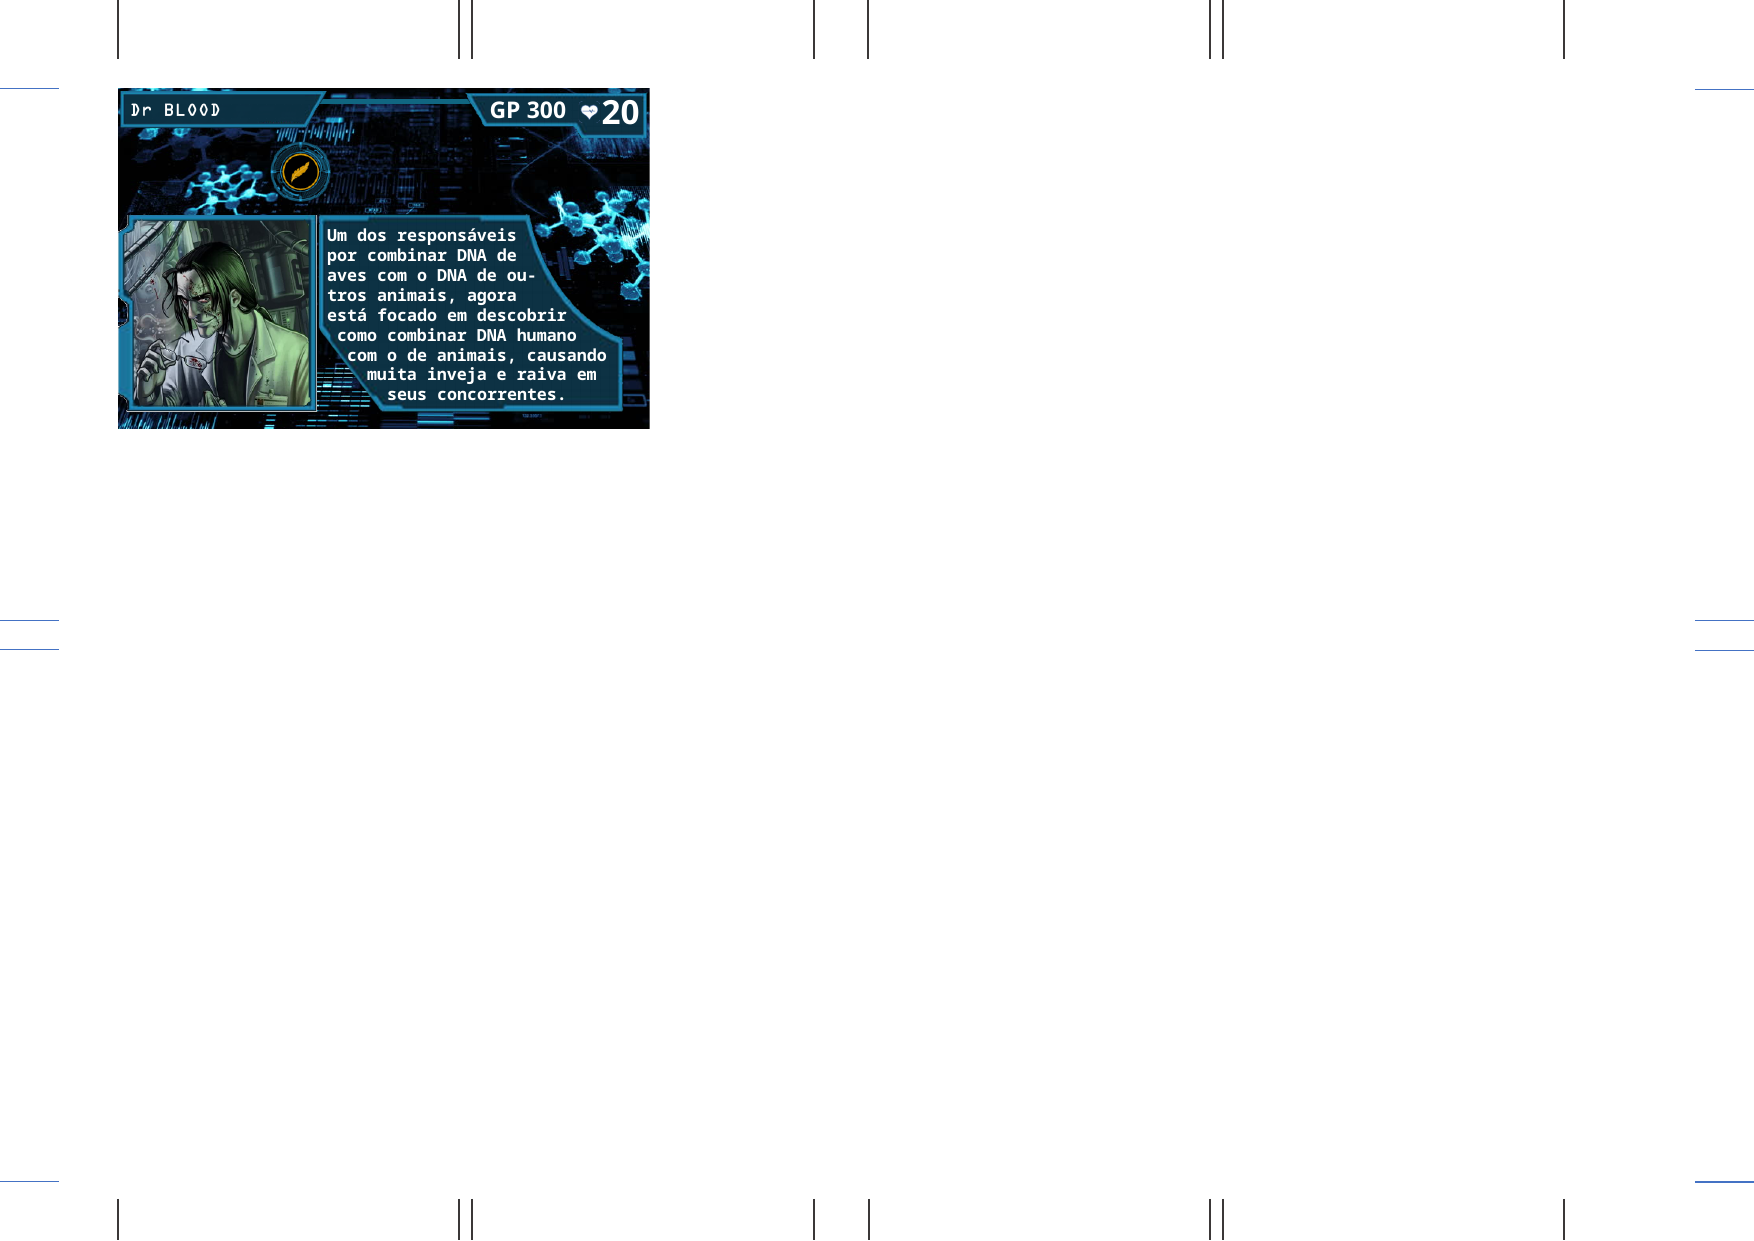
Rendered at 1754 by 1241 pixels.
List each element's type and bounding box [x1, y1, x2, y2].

picture [111, 87, 650, 429]
